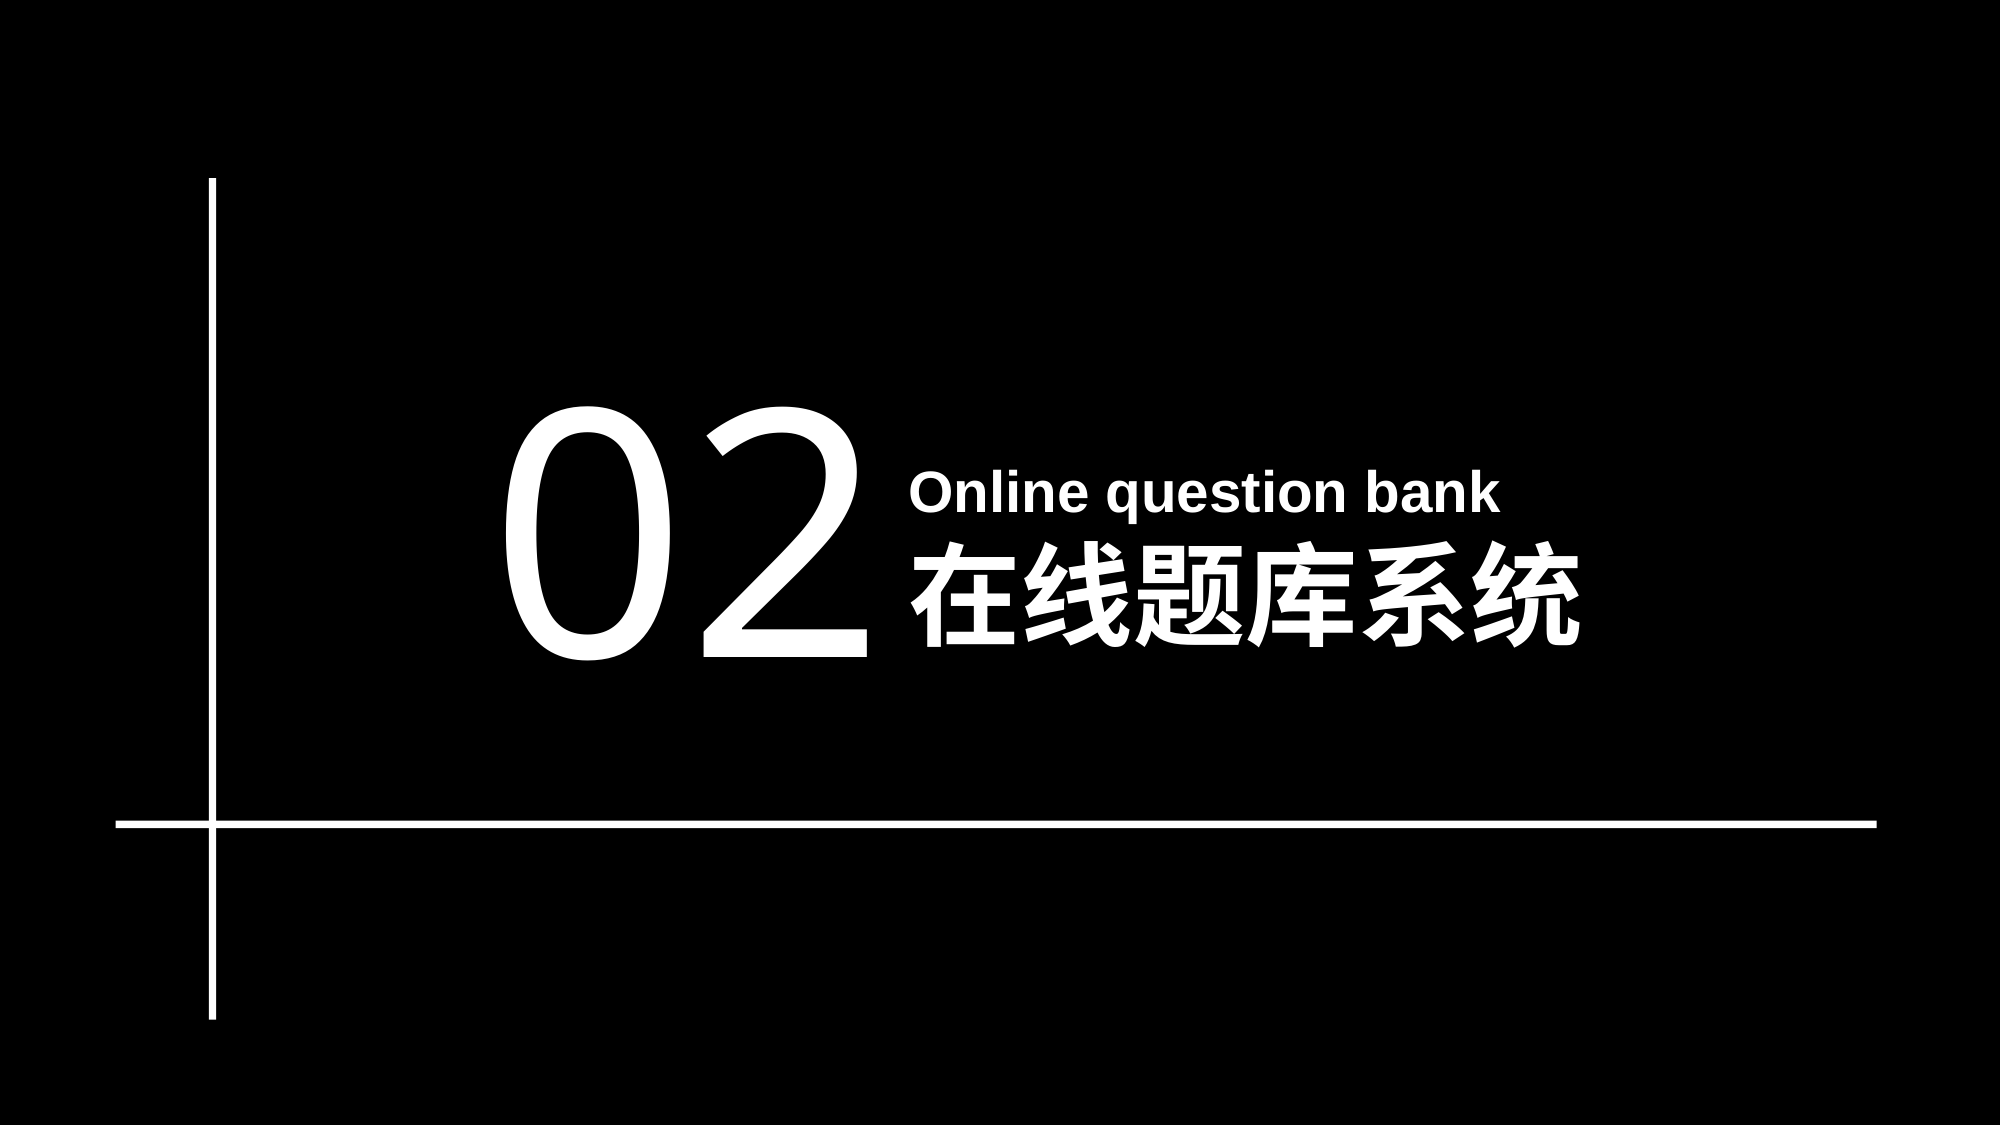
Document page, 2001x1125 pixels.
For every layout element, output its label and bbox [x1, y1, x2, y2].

text_box [208, 178, 217, 1020]
text_box [467, 304, 1602, 739]
text_box [217, 820, 1877, 829]
text_box [115, 820, 208, 829]
